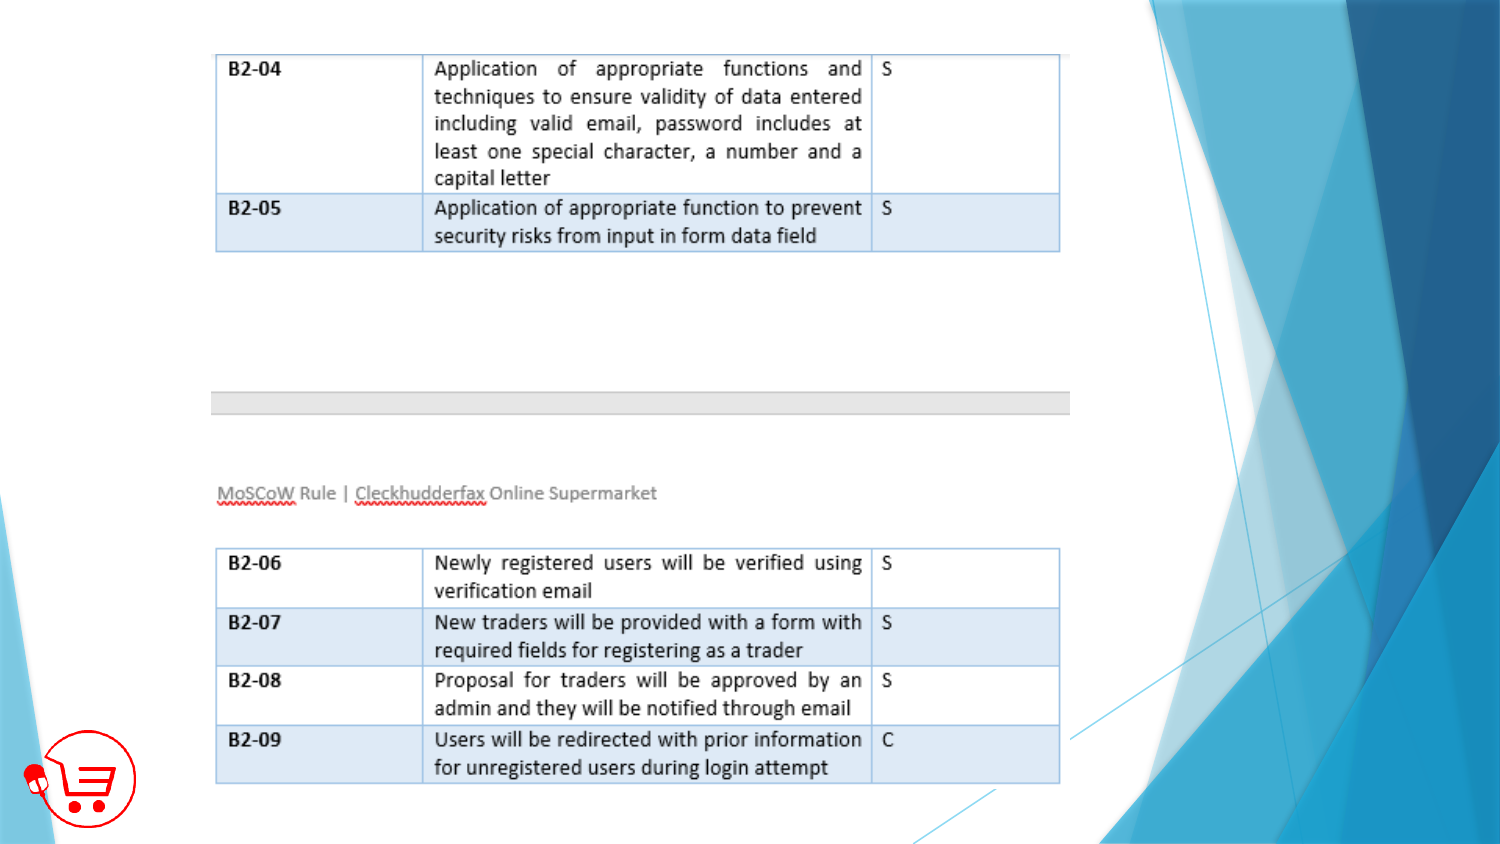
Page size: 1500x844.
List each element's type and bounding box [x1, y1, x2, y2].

picture [211, 54, 1070, 790]
picture [22, 730, 137, 828]
